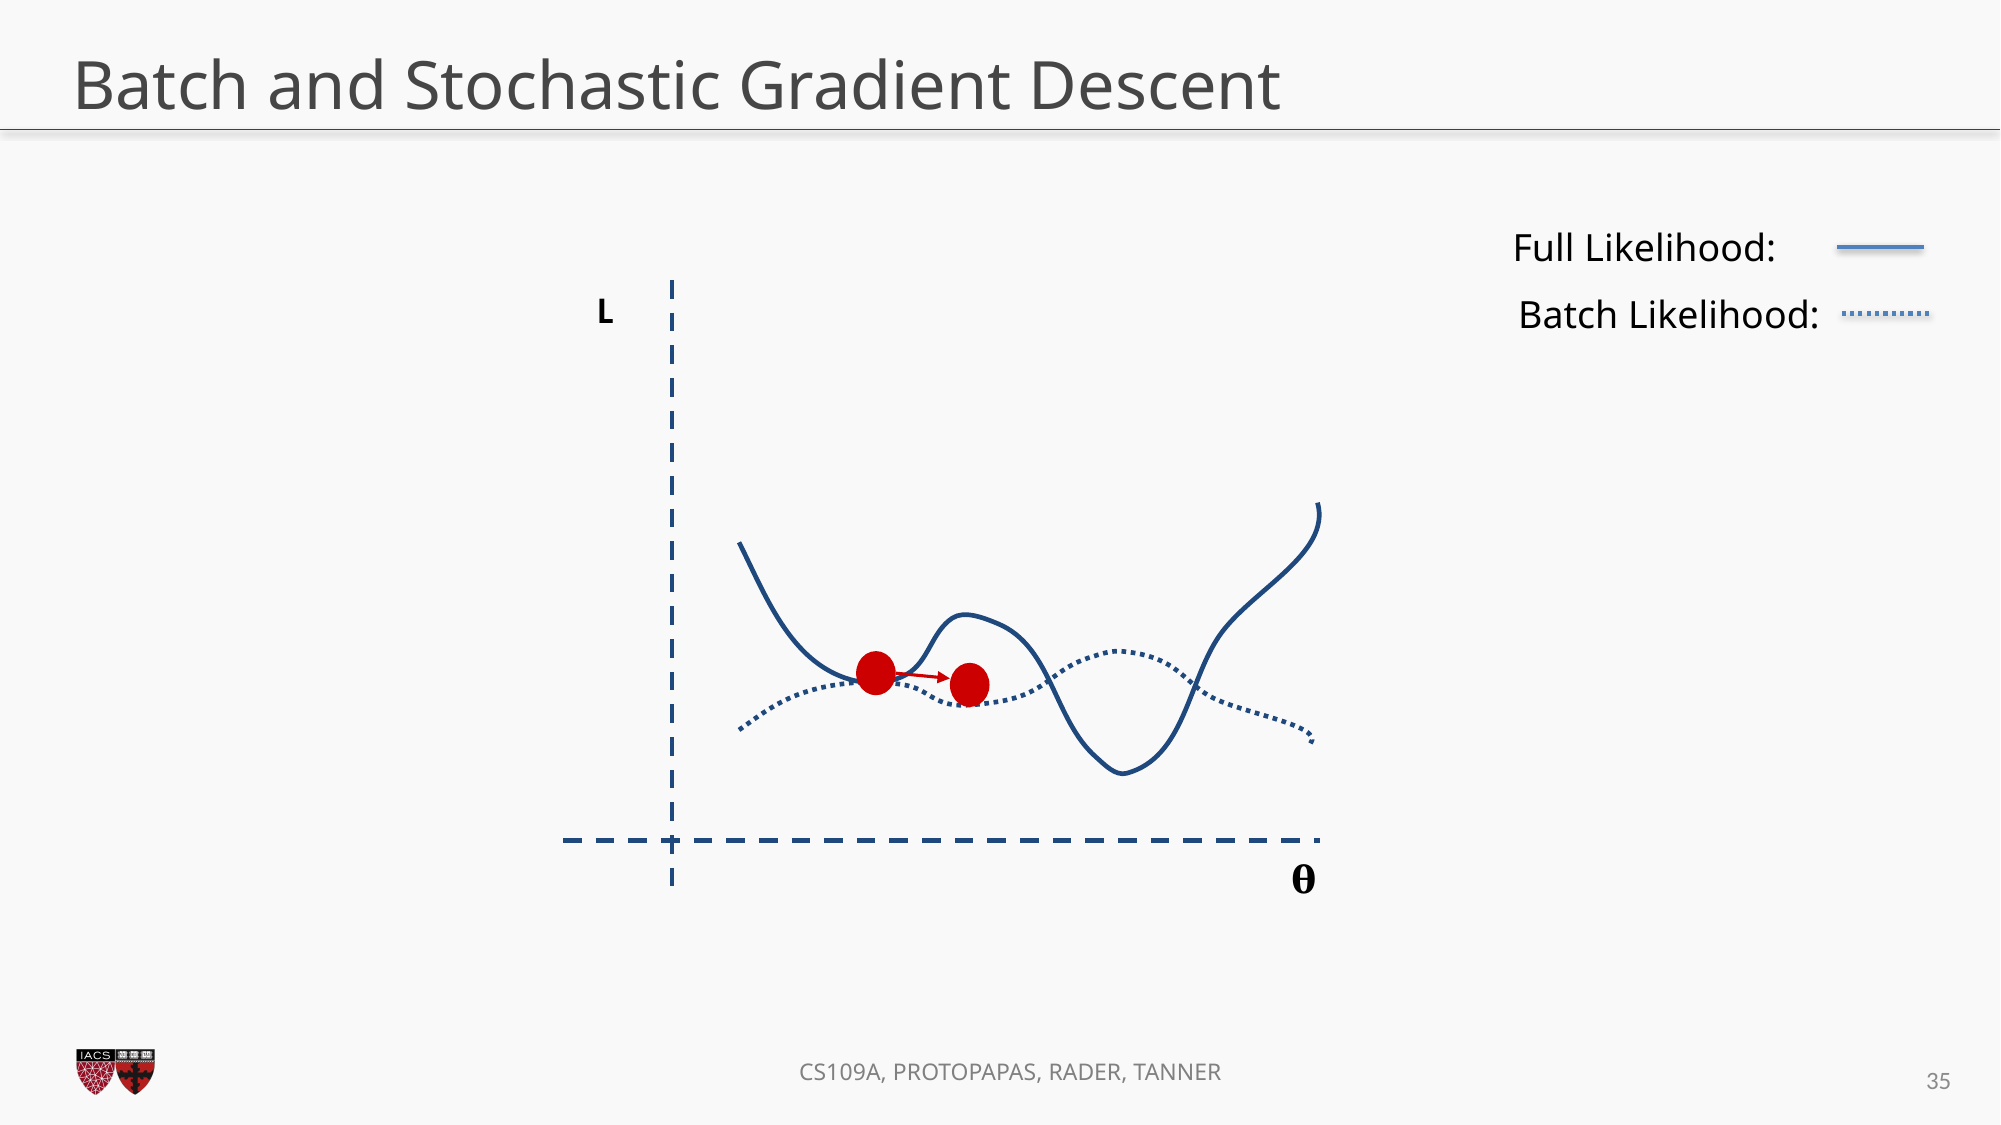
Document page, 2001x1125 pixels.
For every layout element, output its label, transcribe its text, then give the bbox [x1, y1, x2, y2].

picture [75, 1049, 155, 1095]
title Batch and Stochastic Gradient Descent [57, 35, 1943, 162]
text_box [1499, 216, 1930, 345]
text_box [895, 672, 951, 679]
slide_number 35 [1500, 1050, 1967, 1110]
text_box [562, 270, 1365, 946]
